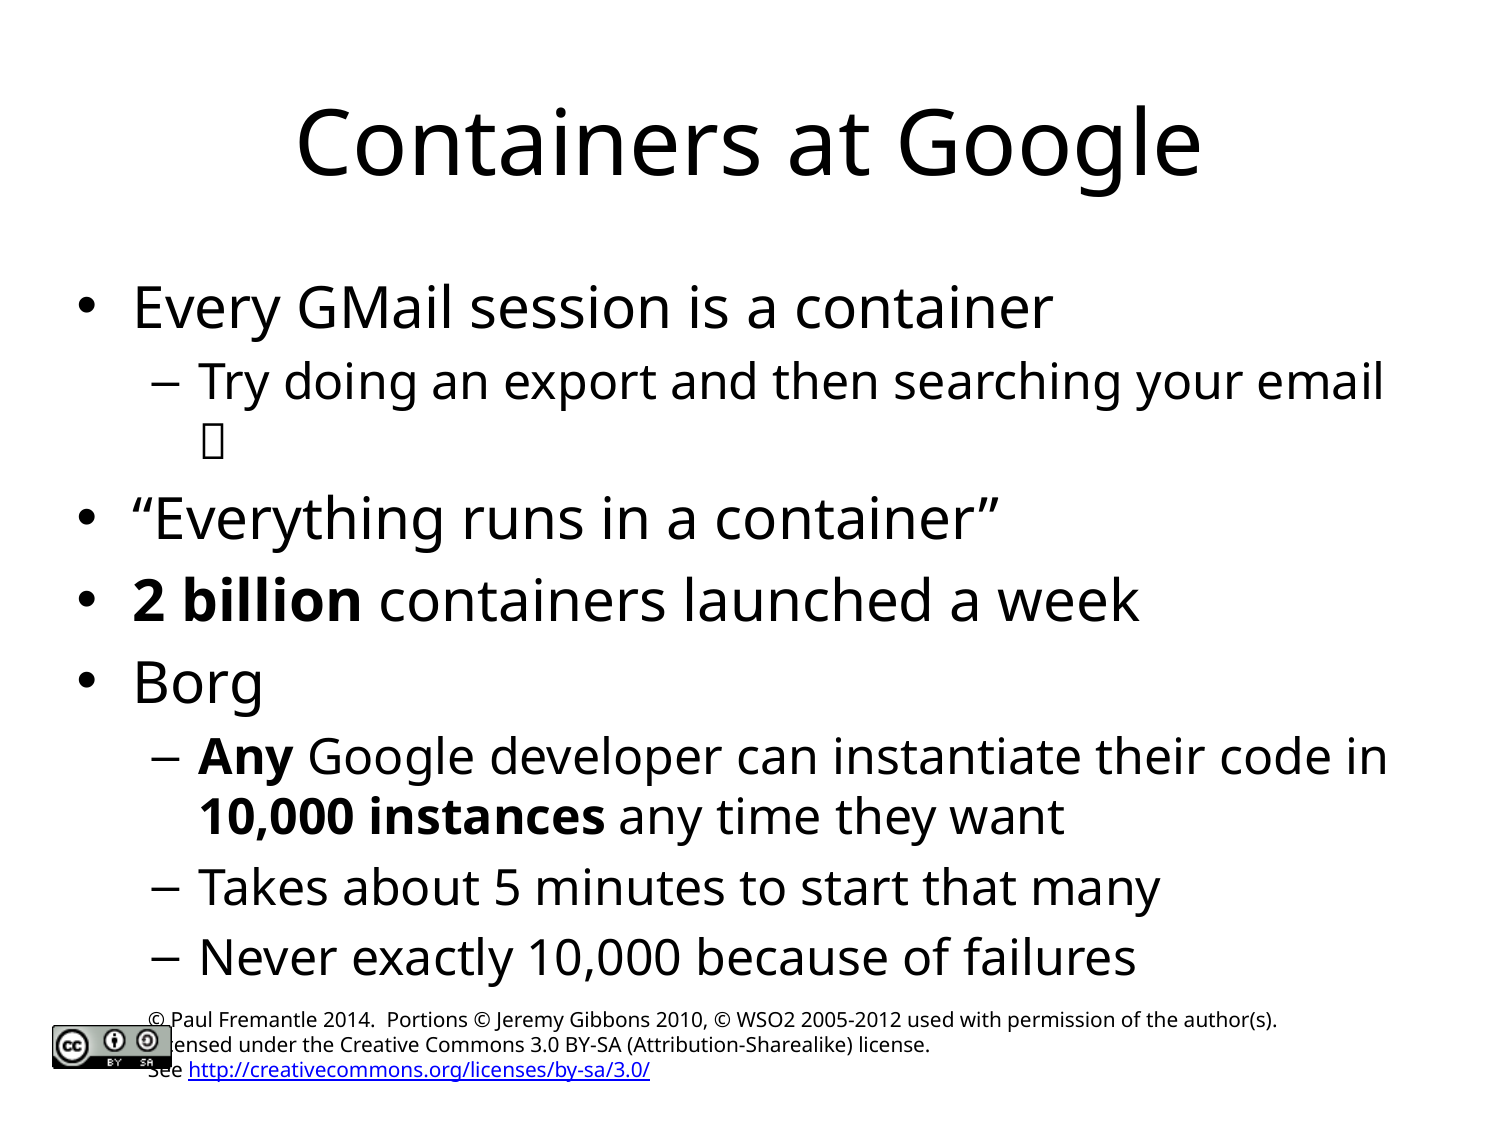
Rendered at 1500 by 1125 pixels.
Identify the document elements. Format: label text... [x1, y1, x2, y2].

title Containers at Google [75, 45, 1425, 233]
list Every GMail session is a container Try doing an export and then searching your email  “Everything runs in a container” 2 billion containers launched a week Borg Any Google developer can instantiate their code in 10,000 instances any time they want Takes about 5 minutes to start that many Never exactly 10,000 because of failures [61, 262, 1412, 1005]
picture [52, 1025, 172, 1069]
